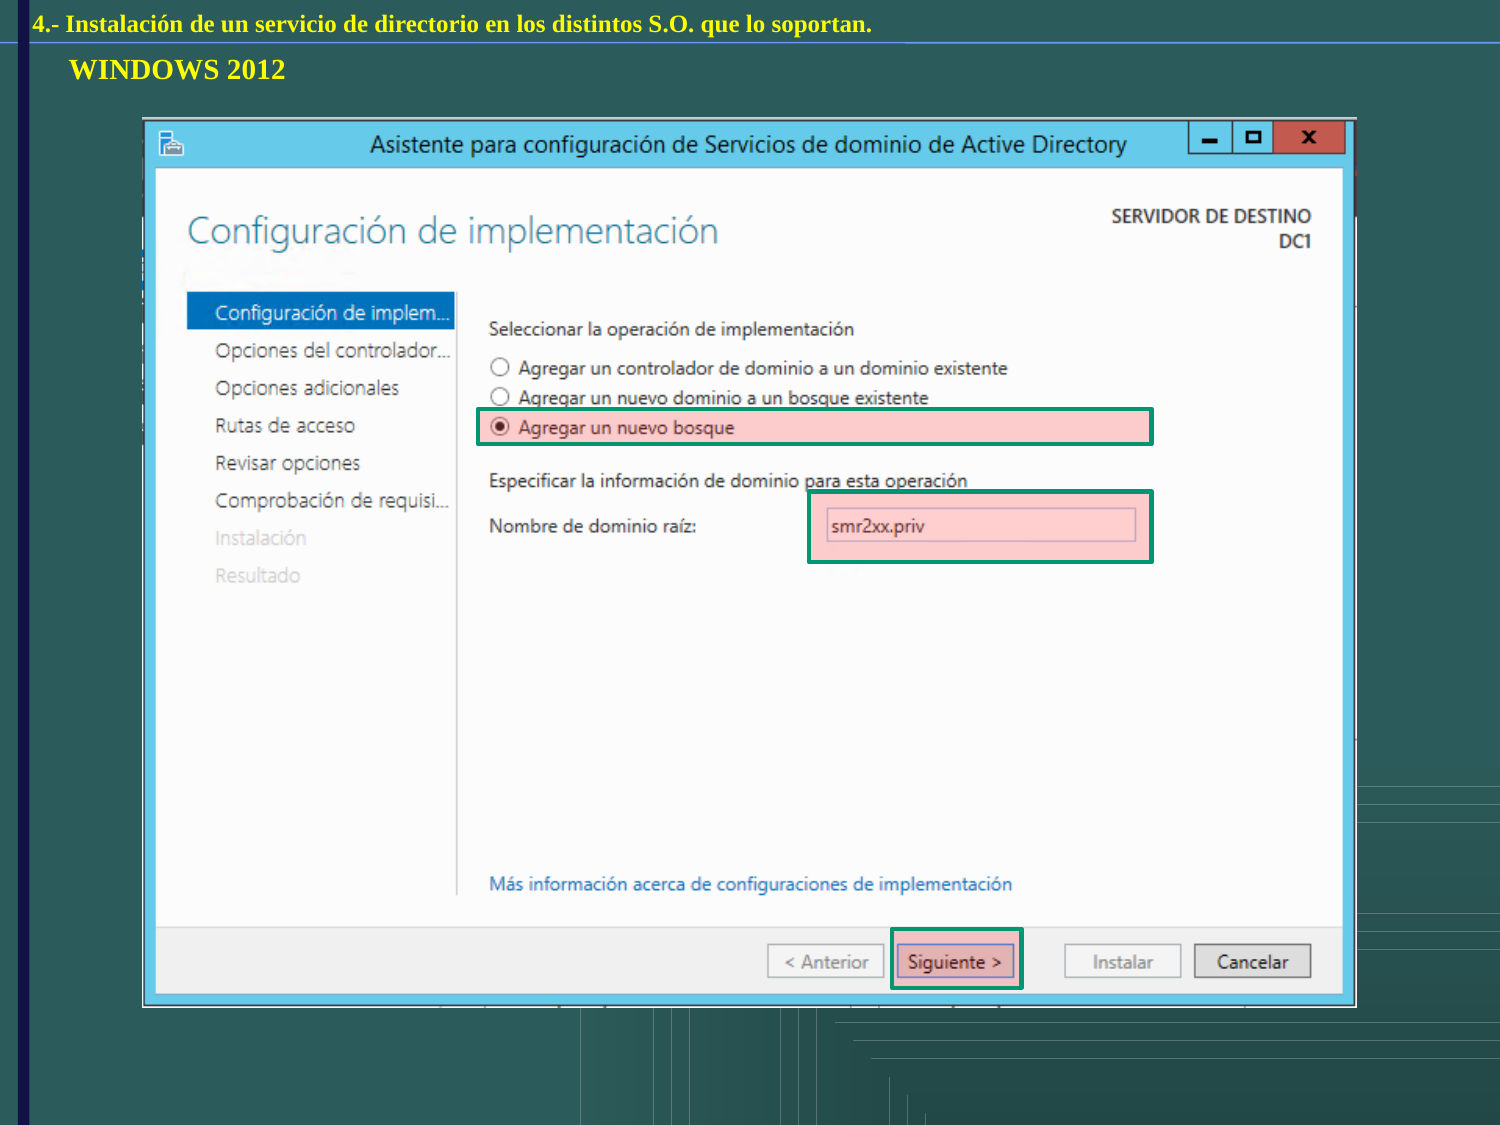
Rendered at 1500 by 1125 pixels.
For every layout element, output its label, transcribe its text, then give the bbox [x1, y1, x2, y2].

text_box WINDOWS 2012 [53, 42, 301, 93]
text_box 4.- Instalación de un servicio de directorio en los distintos S.O. que lo soportan. [17, 0, 1329, 45]
picture [142, 116, 1358, 1008]
